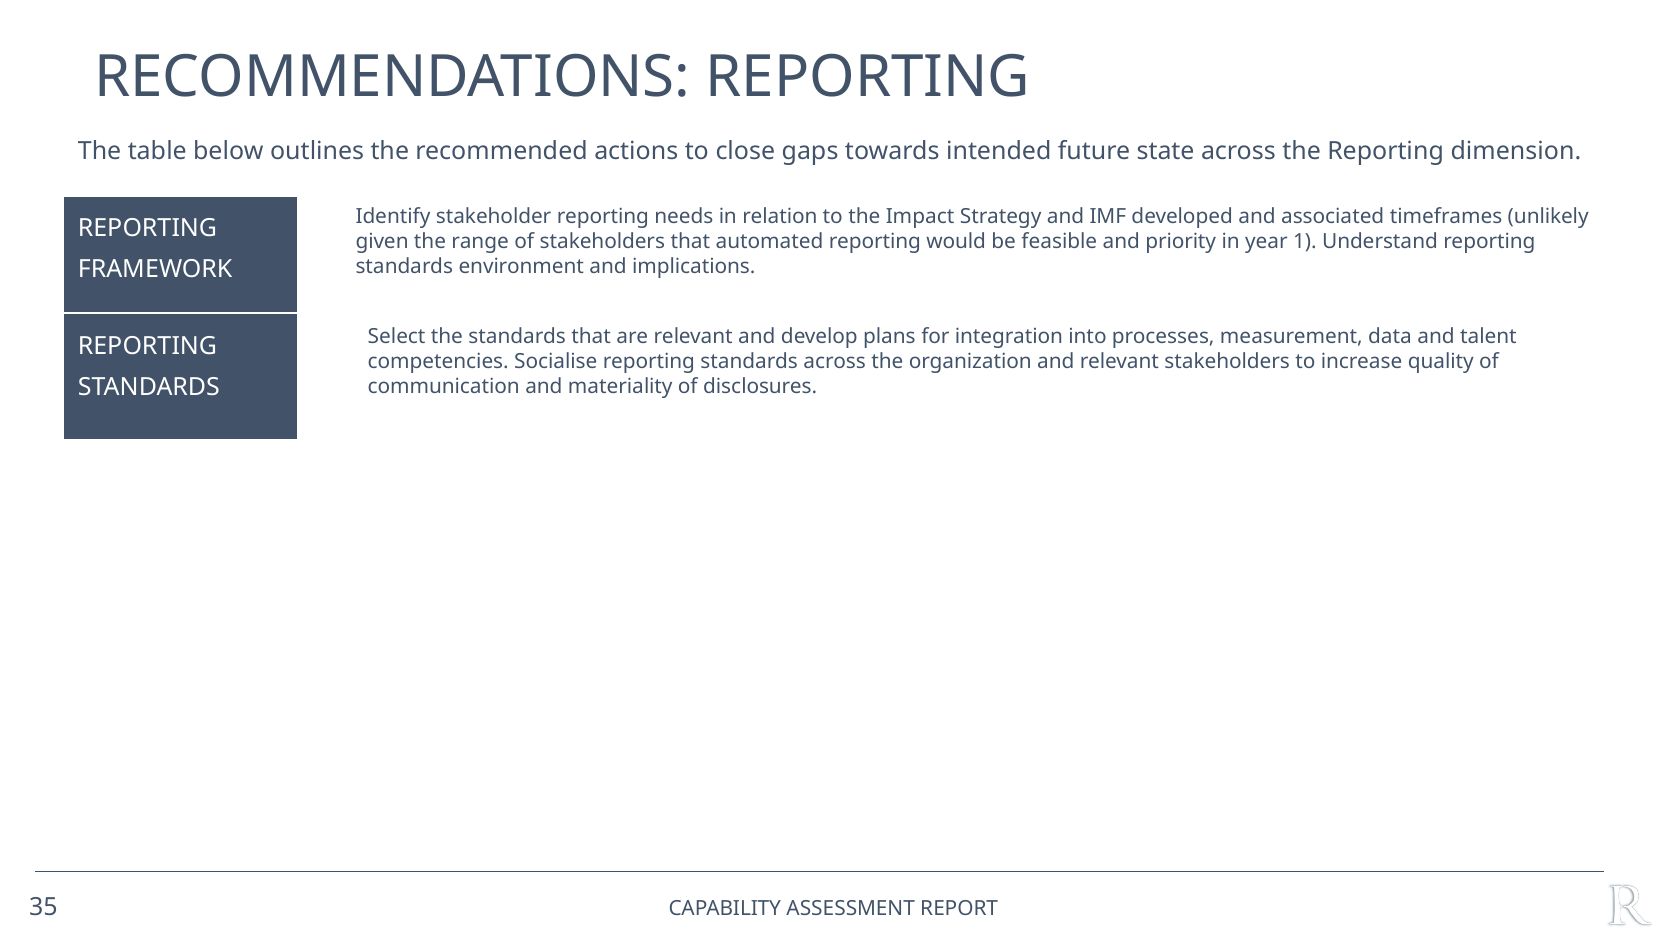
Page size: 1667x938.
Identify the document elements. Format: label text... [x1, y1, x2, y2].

title Recommendations: Reporting [79, 13, 1588, 127]
text_box ​Select the standards that are relevant and develop plans for integration into processes, measurement, data and talent competencies.​ Socialise reporting standards across the organization and relevant stakeholders to increase quality of communication and materiality of disclosures. [352, 315, 1537, 405]
table_header REPORTING FRAMEWORK [64, 197, 297, 312]
list Capability ASSESSMENT Report [412, 882, 1254, 932]
picture [1605, 882, 1654, 928]
list The table below outlines the recommended actions to close gaps towards intended future state across the Reporting dimension. [63, 127, 1616, 183]
table_cell [299, 316, 1615, 439]
table_header [299, 197, 1615, 310]
text_box Identify stakeholder reporting needs in relation to the Impact Strategy and IMF developed and associated timeframes (unlikely given the range of stakeholders that automated reporting would be feasible and priority in year 1). ​Understand reporting standards environment and implications. ​ [340, 195, 1609, 285]
slide_number 35 [7, 882, 80, 933]
table_cell REPORTING STANDARDS [64, 314, 297, 439]
